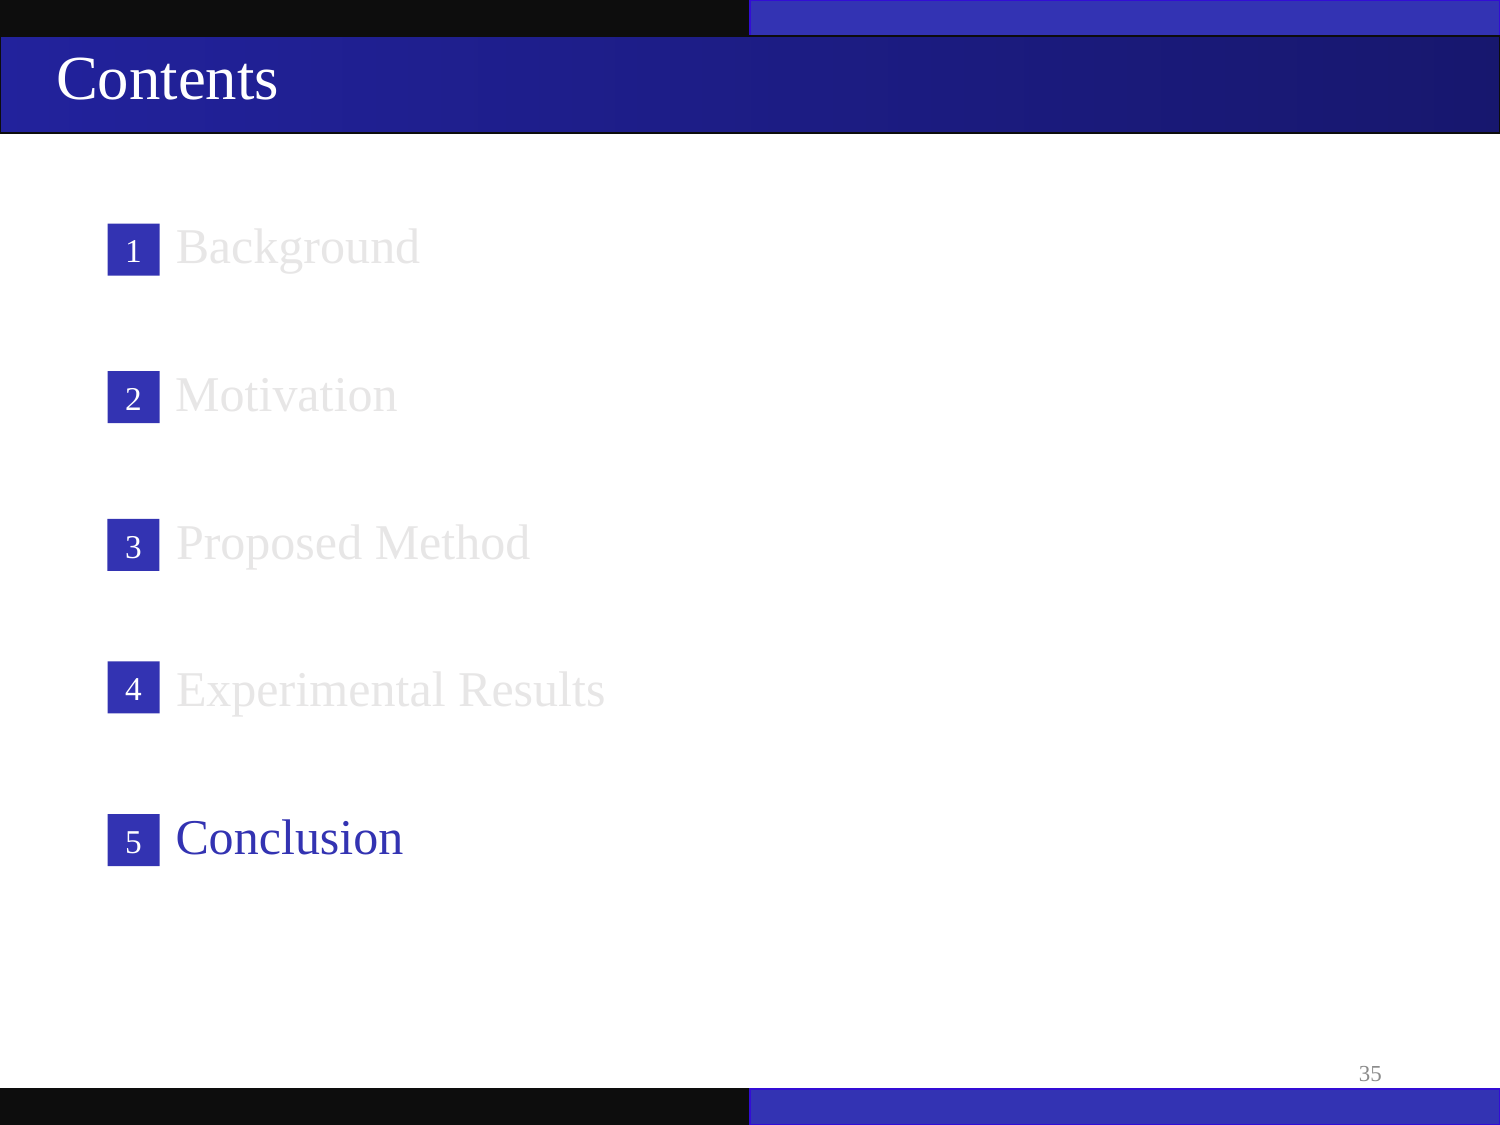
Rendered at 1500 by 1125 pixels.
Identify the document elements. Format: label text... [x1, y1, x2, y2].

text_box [107, 206, 437, 283]
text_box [107, 501, 548, 578]
list Contents [41, 37, 472, 121]
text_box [107, 354, 414, 430]
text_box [107, 649, 623, 726]
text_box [107, 797, 420, 873]
slide_number 35 [1059, 1042, 1397, 1103]
